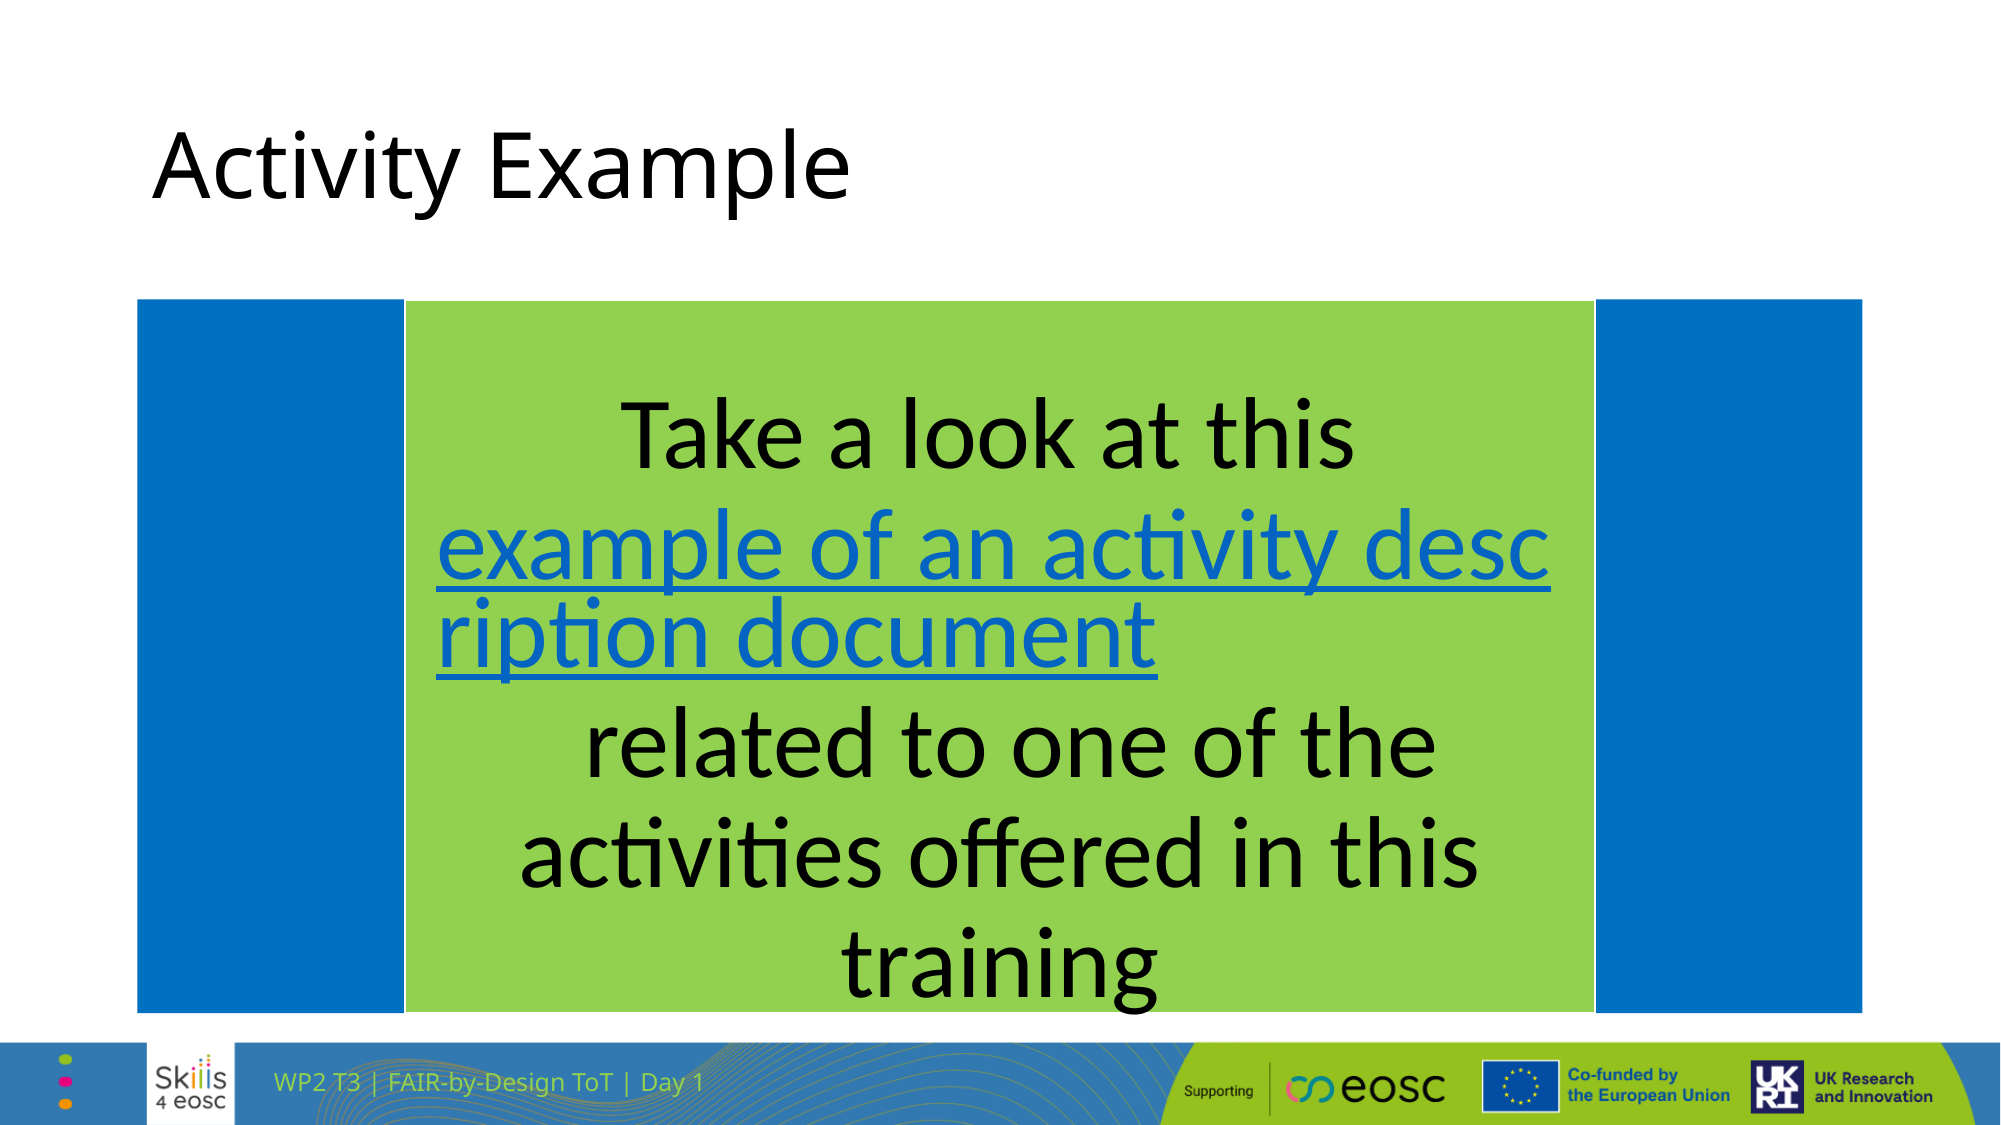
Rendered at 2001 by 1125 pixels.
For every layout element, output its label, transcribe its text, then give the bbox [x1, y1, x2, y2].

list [137, 299, 1863, 1014]
footer WP2 T3 | FAIR-by-Design ToT | Day 1 [258, 1052, 1140, 1112]
picture [0, 0, 2001, 1125]
title Activity Example [137, 59, 1863, 278]
